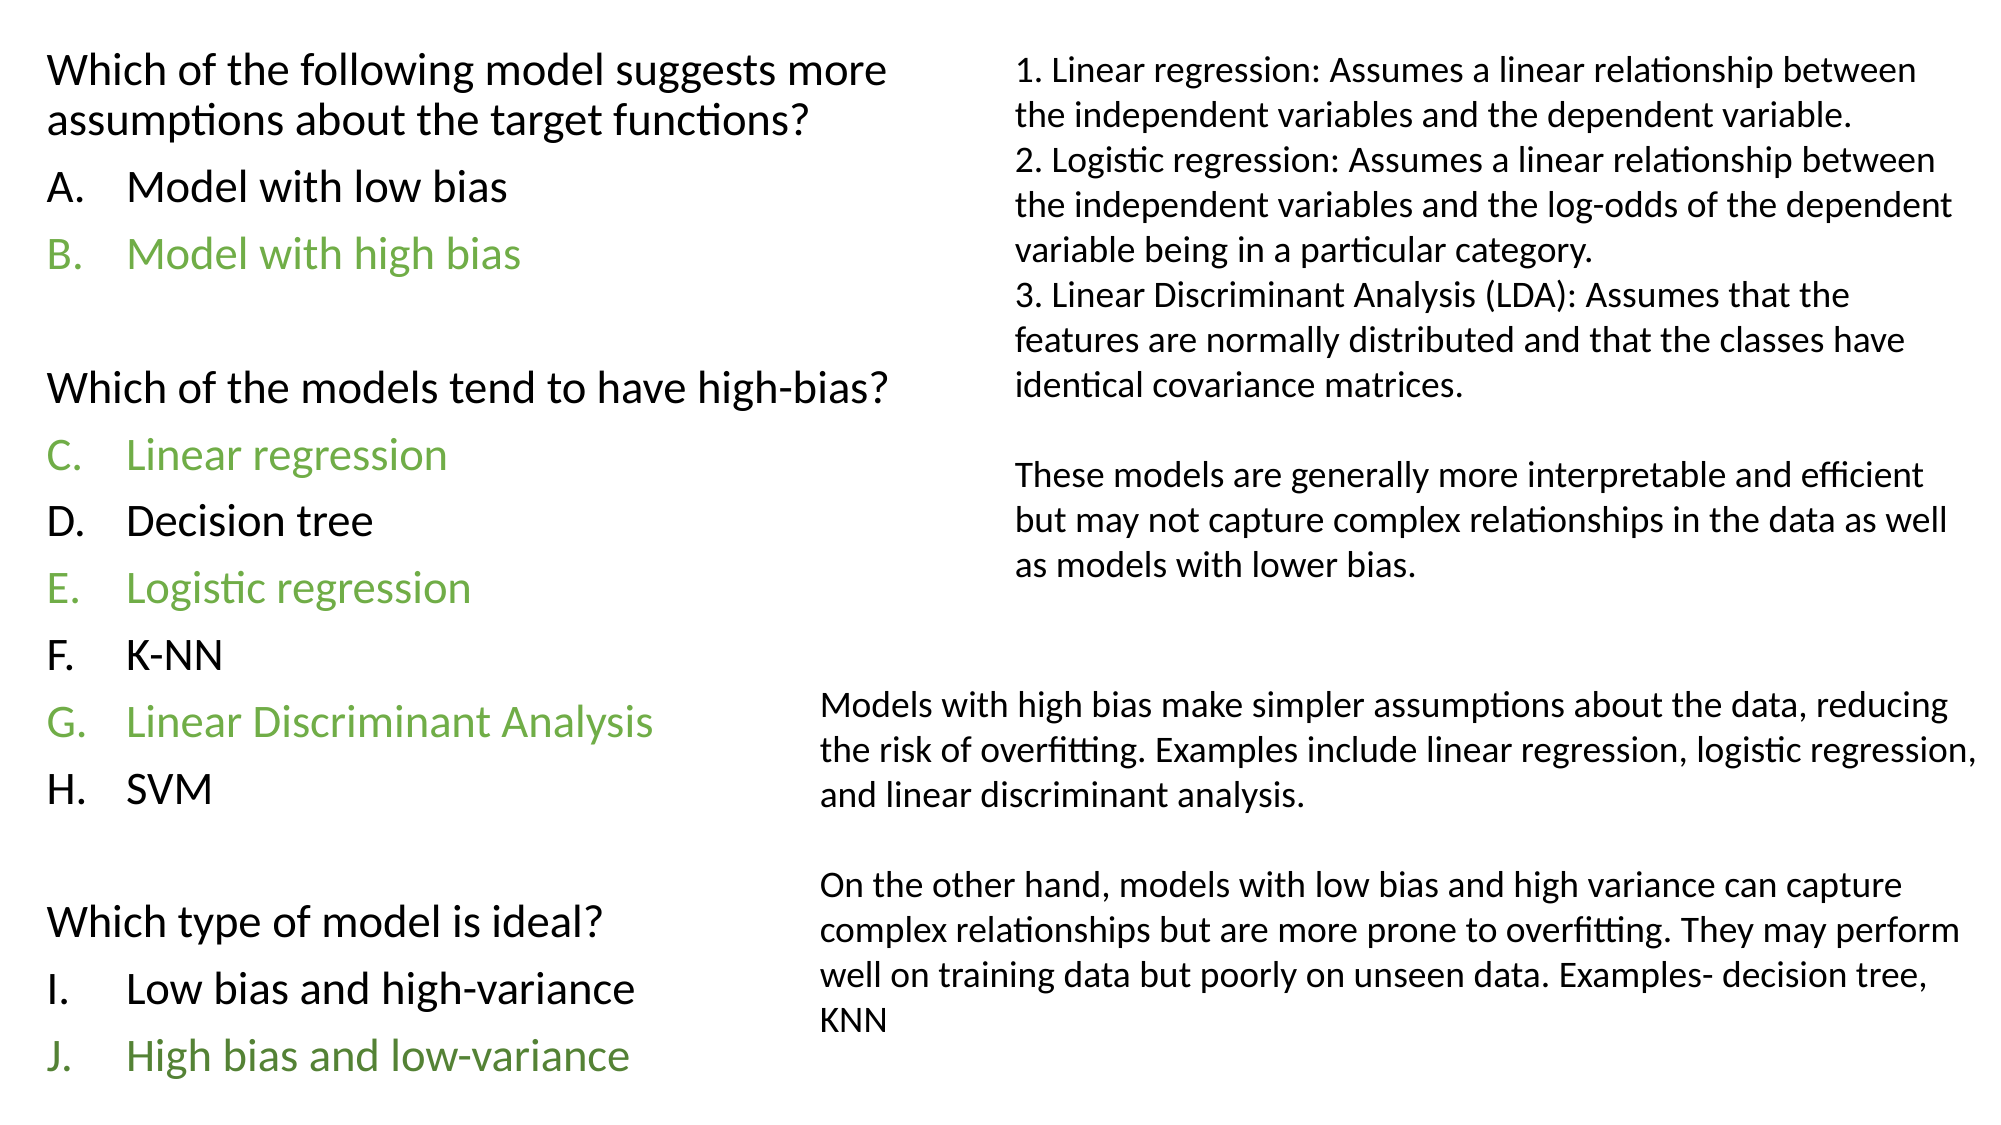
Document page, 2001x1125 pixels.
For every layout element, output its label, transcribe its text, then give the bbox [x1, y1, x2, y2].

text_box Models with high bias make simpler assumptions about the data, reducing the risk of overfitting. Examples include linear regression, logistic regression, and linear discriminant analysis. On the other hand, models with low bias and high variance can capture complex relationships but are more prone to overfitting. They may perform well on training data but poorly on unseen data. Examples- decision tree, KNN [804, 672, 2000, 1048]
list Which of the following model suggests more assumptions about the target functions? Model with low bias Model with high bias Which of the models tend to have high-bias? Linear regression Decision tree Logistic regression K-NN Linear Discriminant Analysis SVM Which type of model is ideal? Low bias and high-variance High bias and low-variance [31, 37, 1015, 1097]
text_box 1. Linear regression: Assumes a linear relationship between the independent variables and the dependent variable. 2. Logistic regression: Assumes a linear relationship between the independent variables and the log-odds of the dependent variable being in a particular category. 3. Linear Discriminant Analysis (LDA): Assumes that the features are normally distributed and that the classes have identical covariance matrices. These models are generally more interpretable and efficient but may not capture complex relationships in the data as well as models with lower bias. [999, 37, 1984, 593]
